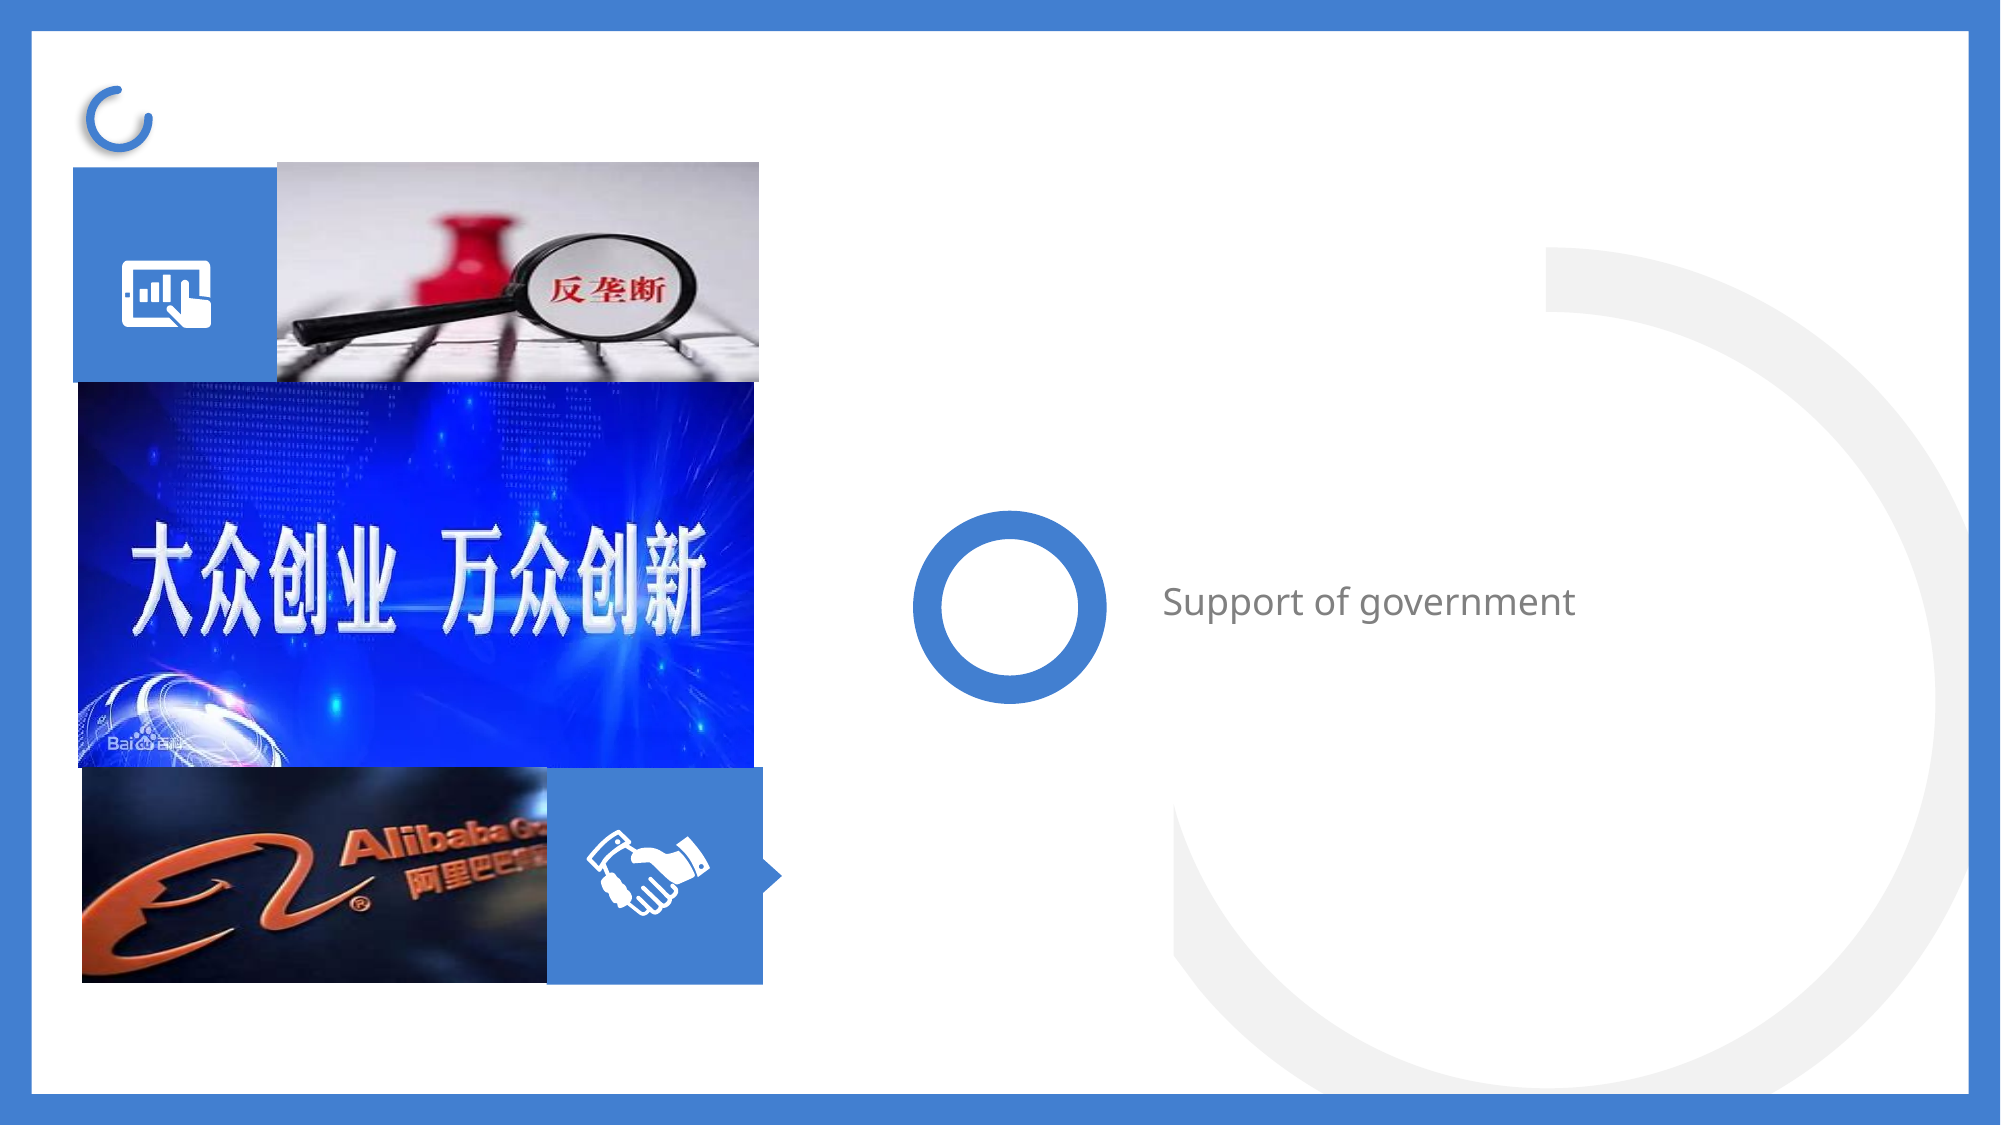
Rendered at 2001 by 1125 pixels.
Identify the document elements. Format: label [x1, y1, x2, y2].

text_box [586, 829, 711, 916]
text_box [913, 327, 1744, 865]
text_box [122, 260, 211, 327]
text_box [166, 279, 211, 328]
picture [78, 162, 759, 983]
text_box [89, 89, 149, 149]
text_box [545, 766, 784, 986]
text_box [72, 166, 277, 384]
